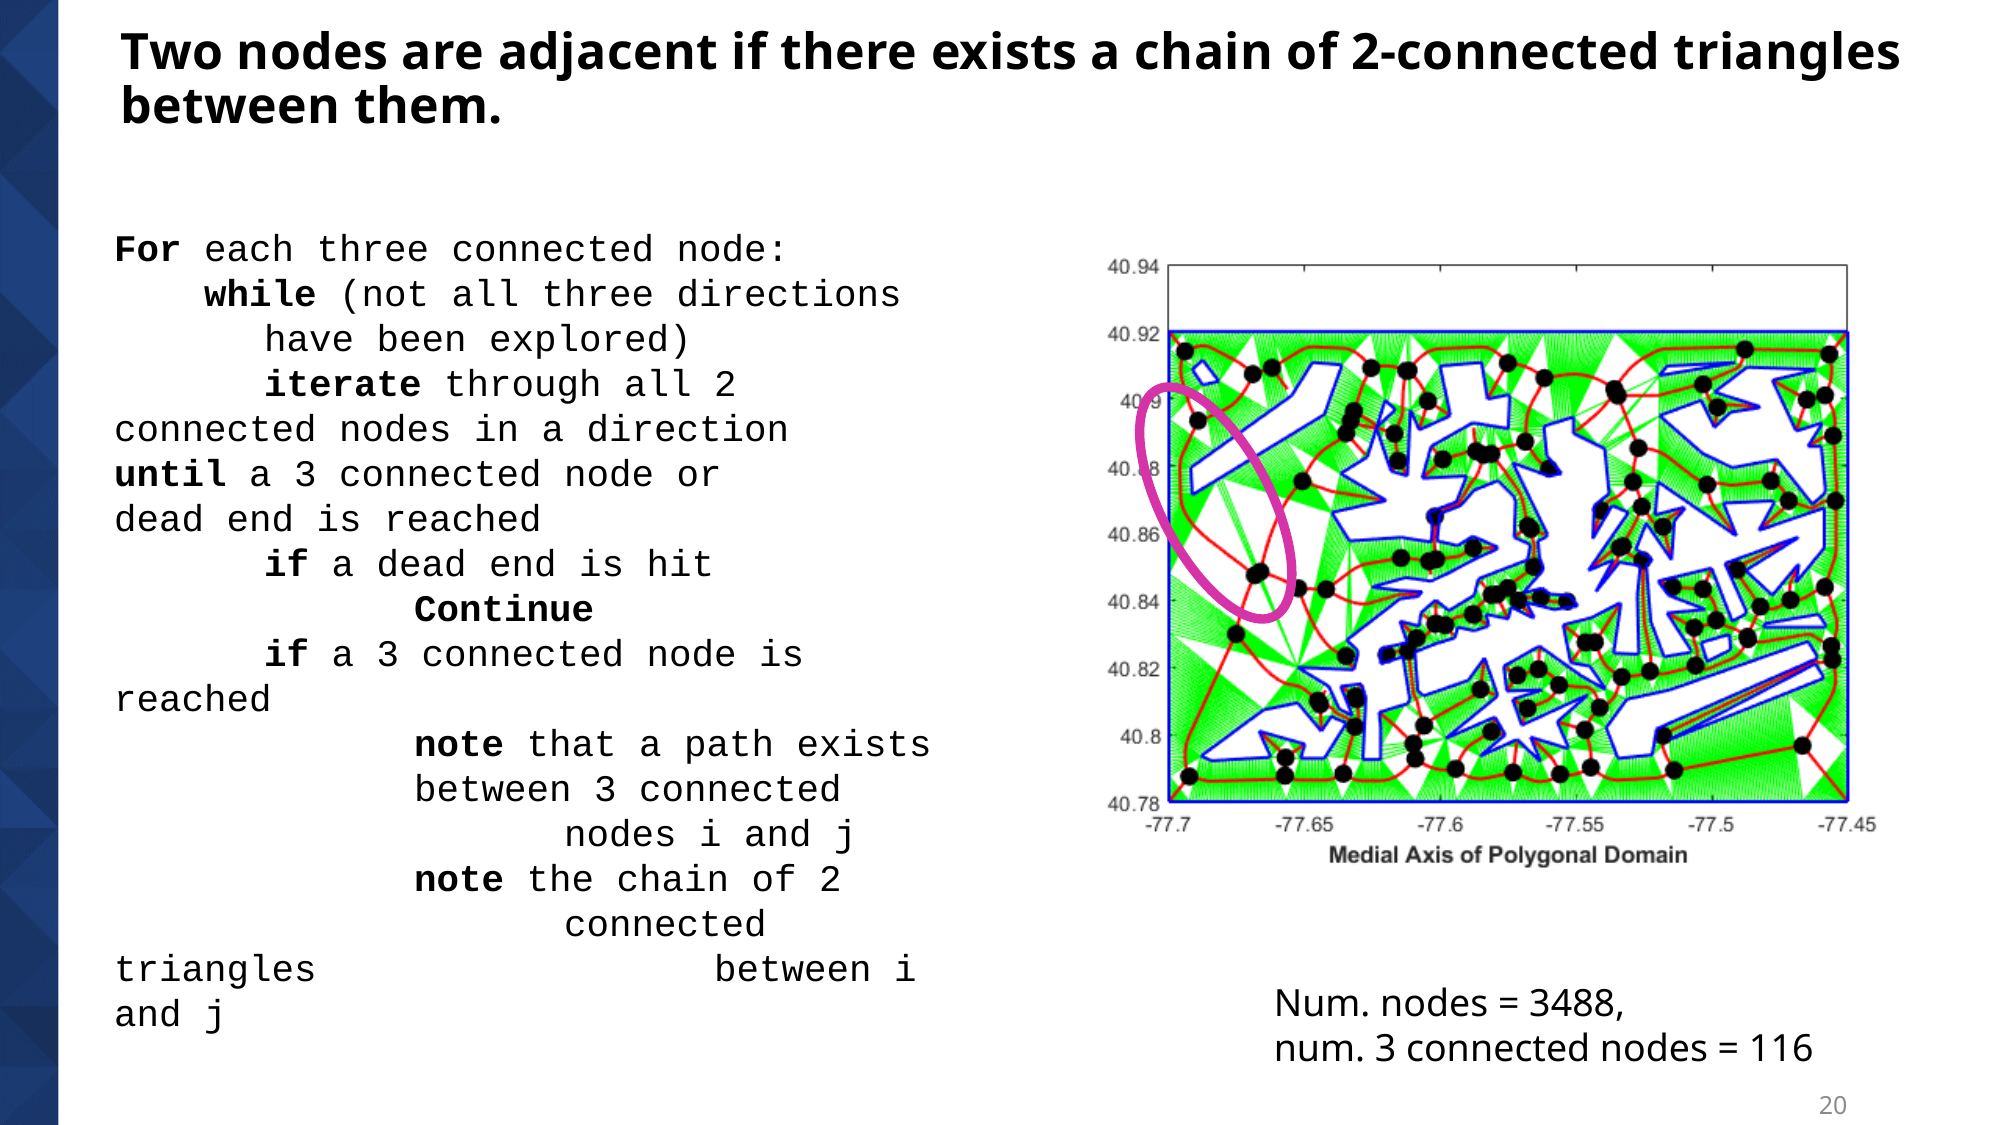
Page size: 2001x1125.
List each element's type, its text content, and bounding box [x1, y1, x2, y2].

slide_number 20 [1412, 1087, 1863, 1125]
title Two nodes are adjacent if there exists a chain of 2-connected triangles between them. [105, 13, 1972, 142]
picture [0, 0, 2001, 1125]
text_box For each three connected node: while (not all three directions have been explored) iterate through all 2 connected nodes in a direction until a 3 connected node or dead end is reached if a dead end is hit Continue if a 3 connected node is reached note that a path exists between 3 connected nodes i and j note the chain of 2 connected triangles between i and j [99, 216, 963, 1042]
